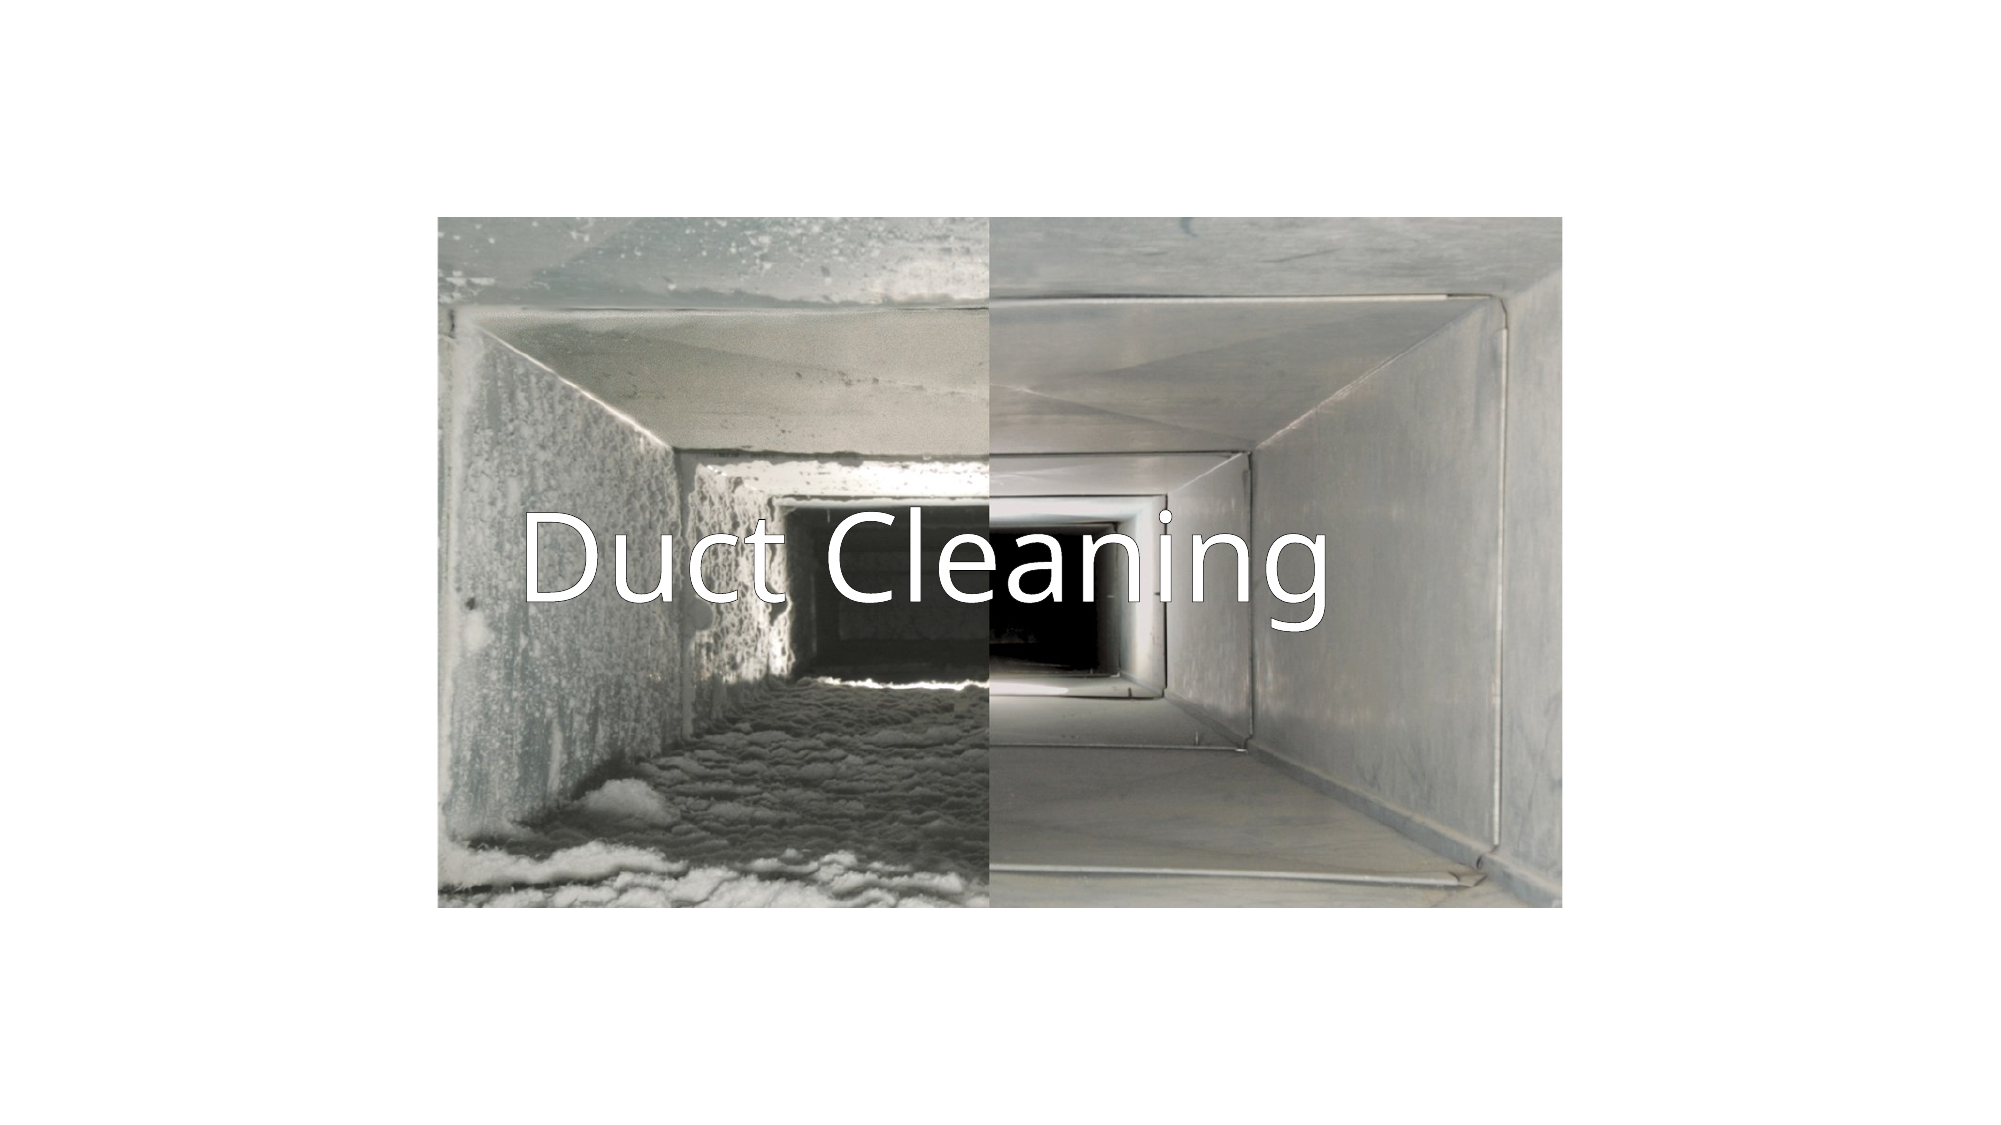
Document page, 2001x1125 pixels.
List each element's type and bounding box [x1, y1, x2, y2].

picture [437, 217, 1563, 908]
